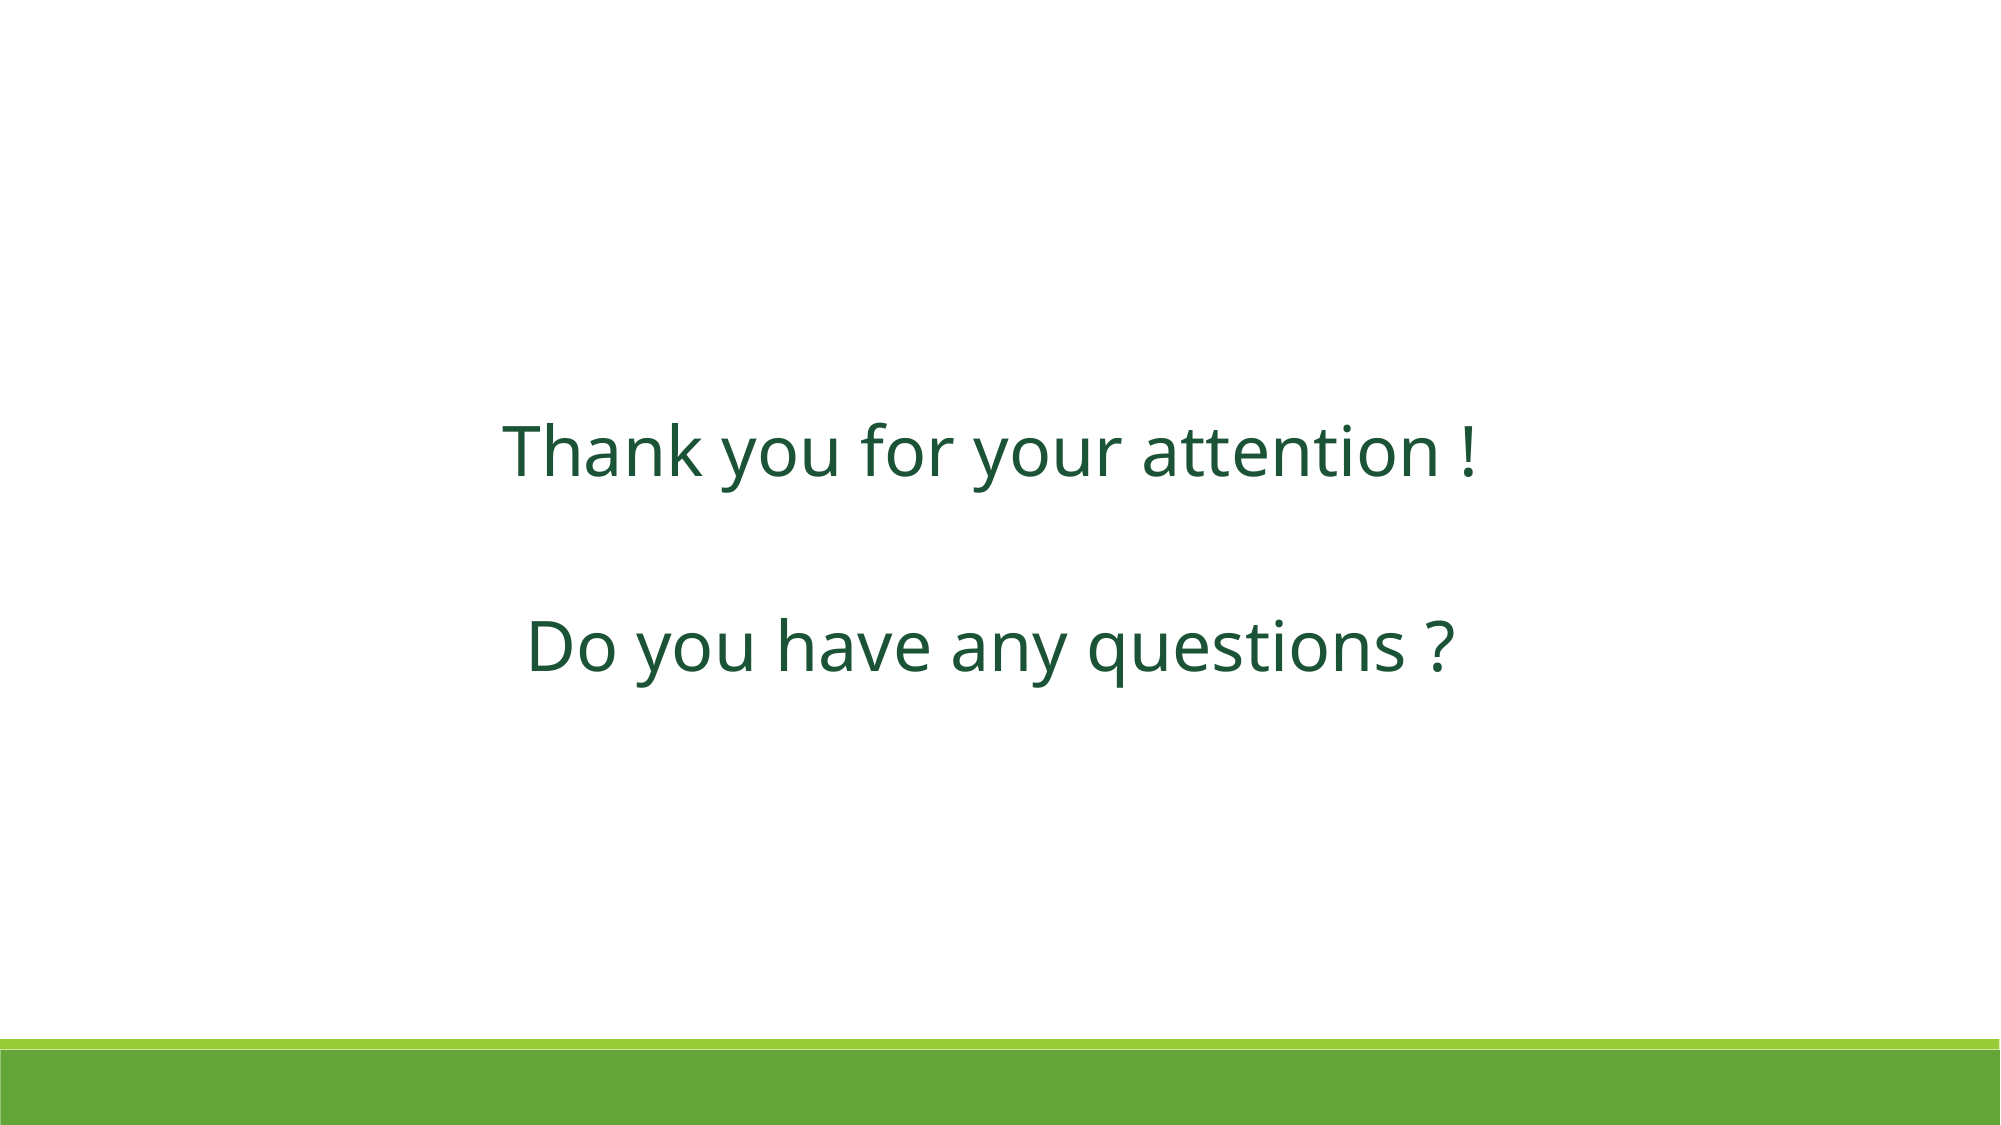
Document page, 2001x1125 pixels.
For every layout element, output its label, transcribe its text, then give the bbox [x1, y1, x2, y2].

text_box Thank you for your attention ! Do you have any questions ? [174, 315, 1825, 694]
